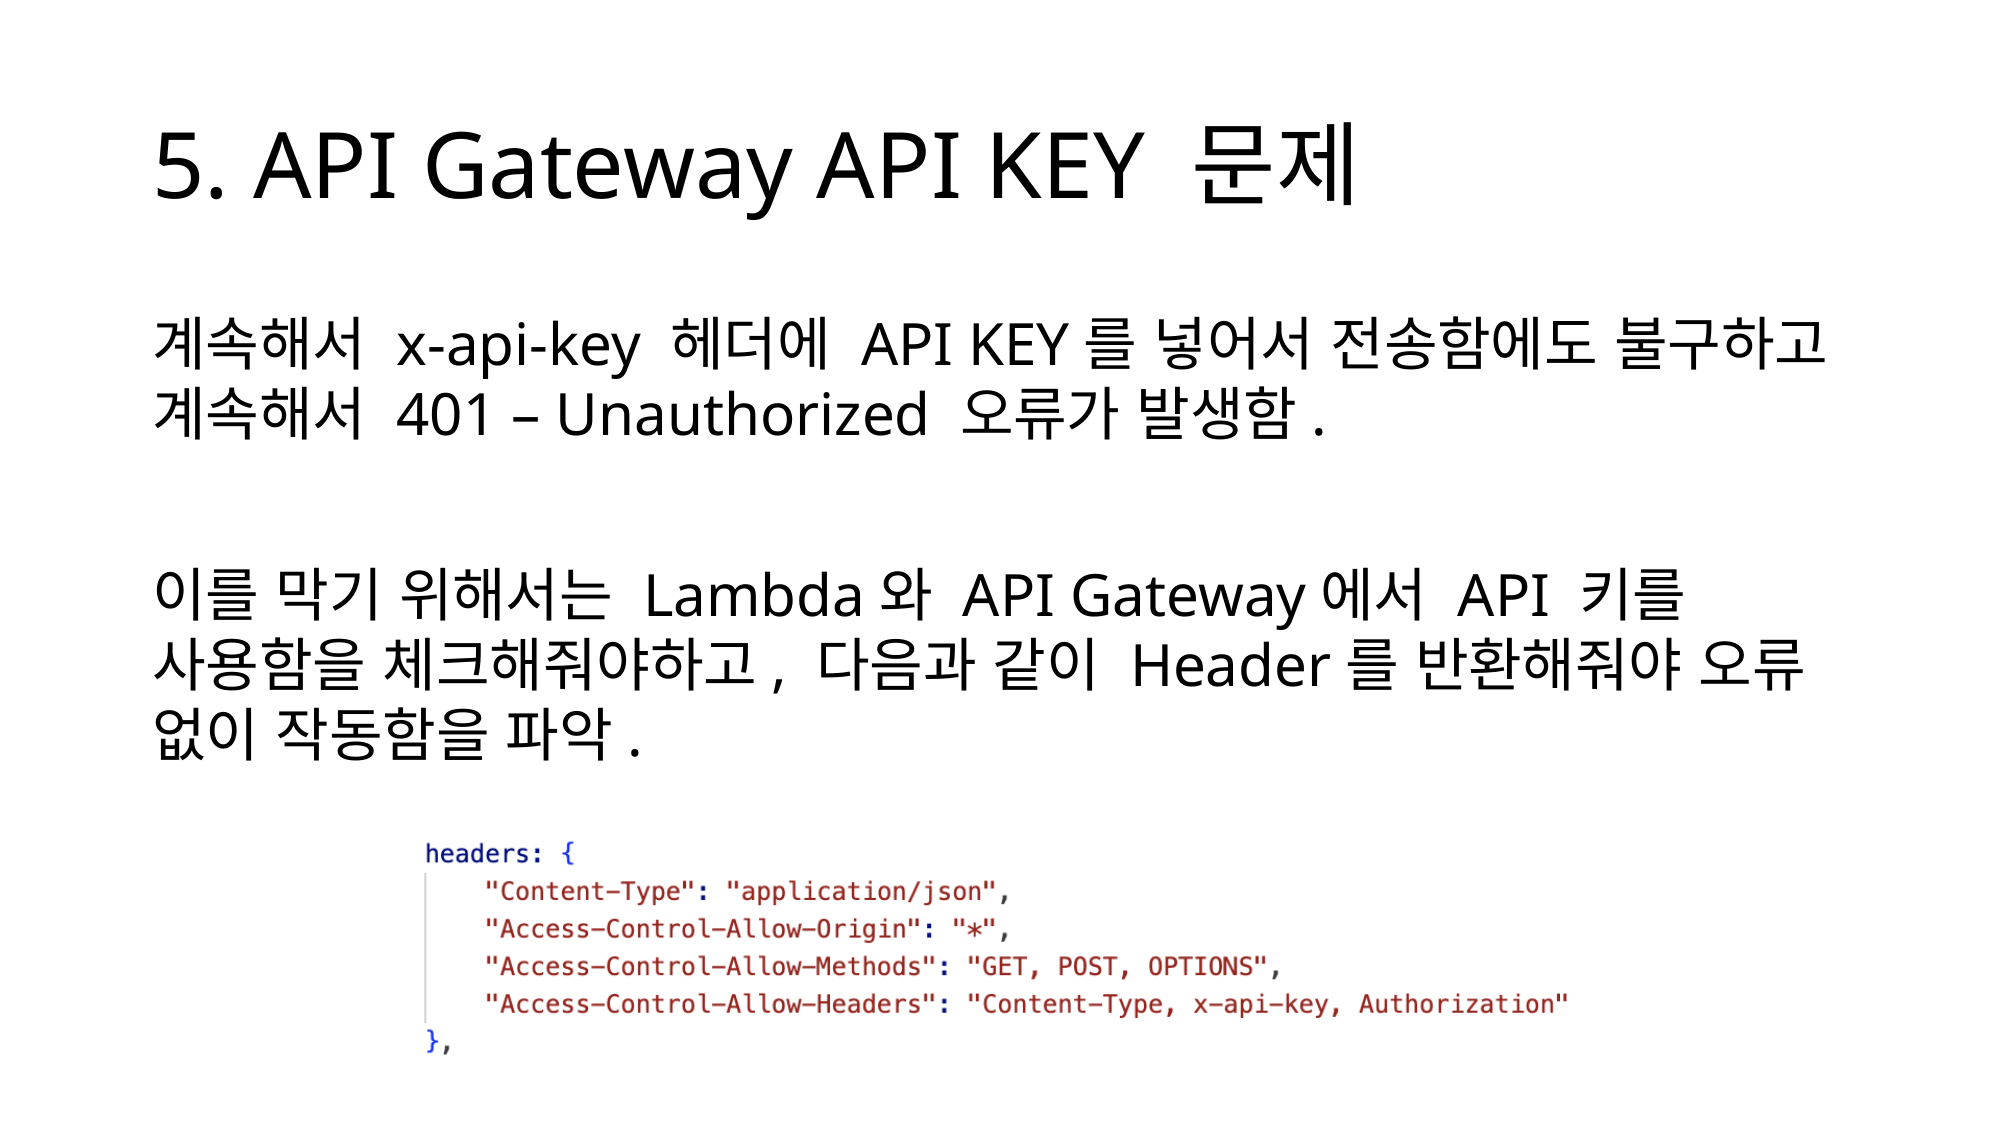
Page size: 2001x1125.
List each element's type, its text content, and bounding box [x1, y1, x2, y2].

title 5. API Gateway API KEY 문제 [137, 59, 1863, 278]
picture [417, 829, 1583, 1066]
list 계속해서 x-api-key 헤더에 API KEY를 넣어서 전송함에도 불구하고 계속해서 401 – Unauthorized 오류가 발생함. 이를 막기 위해서는 Lambda와 API Gateway에서 API 키를 사용함을 체크해줘야하고, 다음과 같이 Header를 반환해줘야 오류 없이 작동함을 파악. [137, 299, 1863, 1014]
